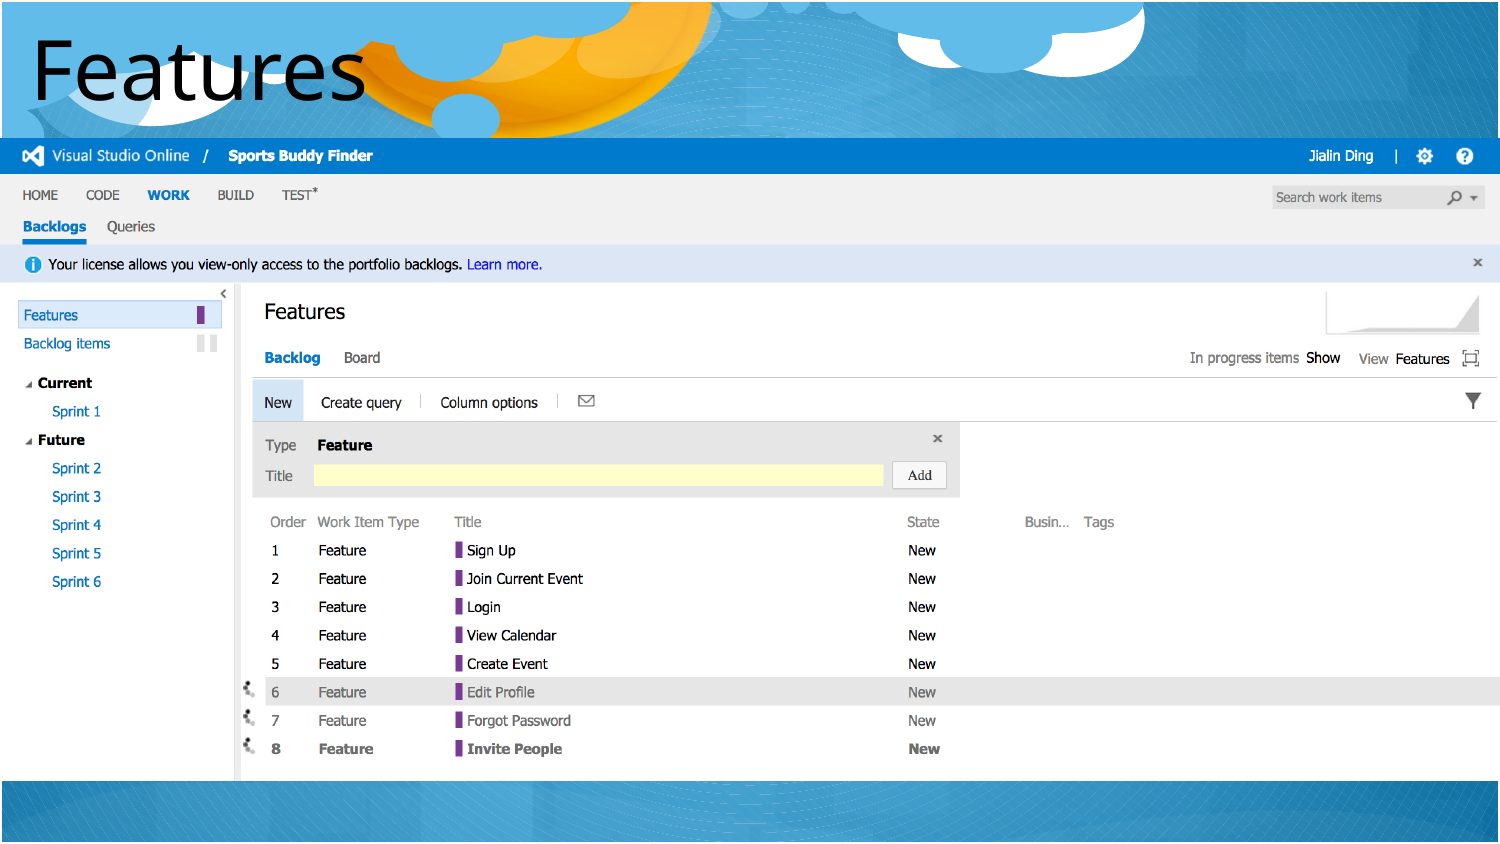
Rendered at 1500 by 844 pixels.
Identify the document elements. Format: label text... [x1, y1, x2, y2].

picture [0, 2, 1500, 842]
title Features [15, 0, 1469, 136]
